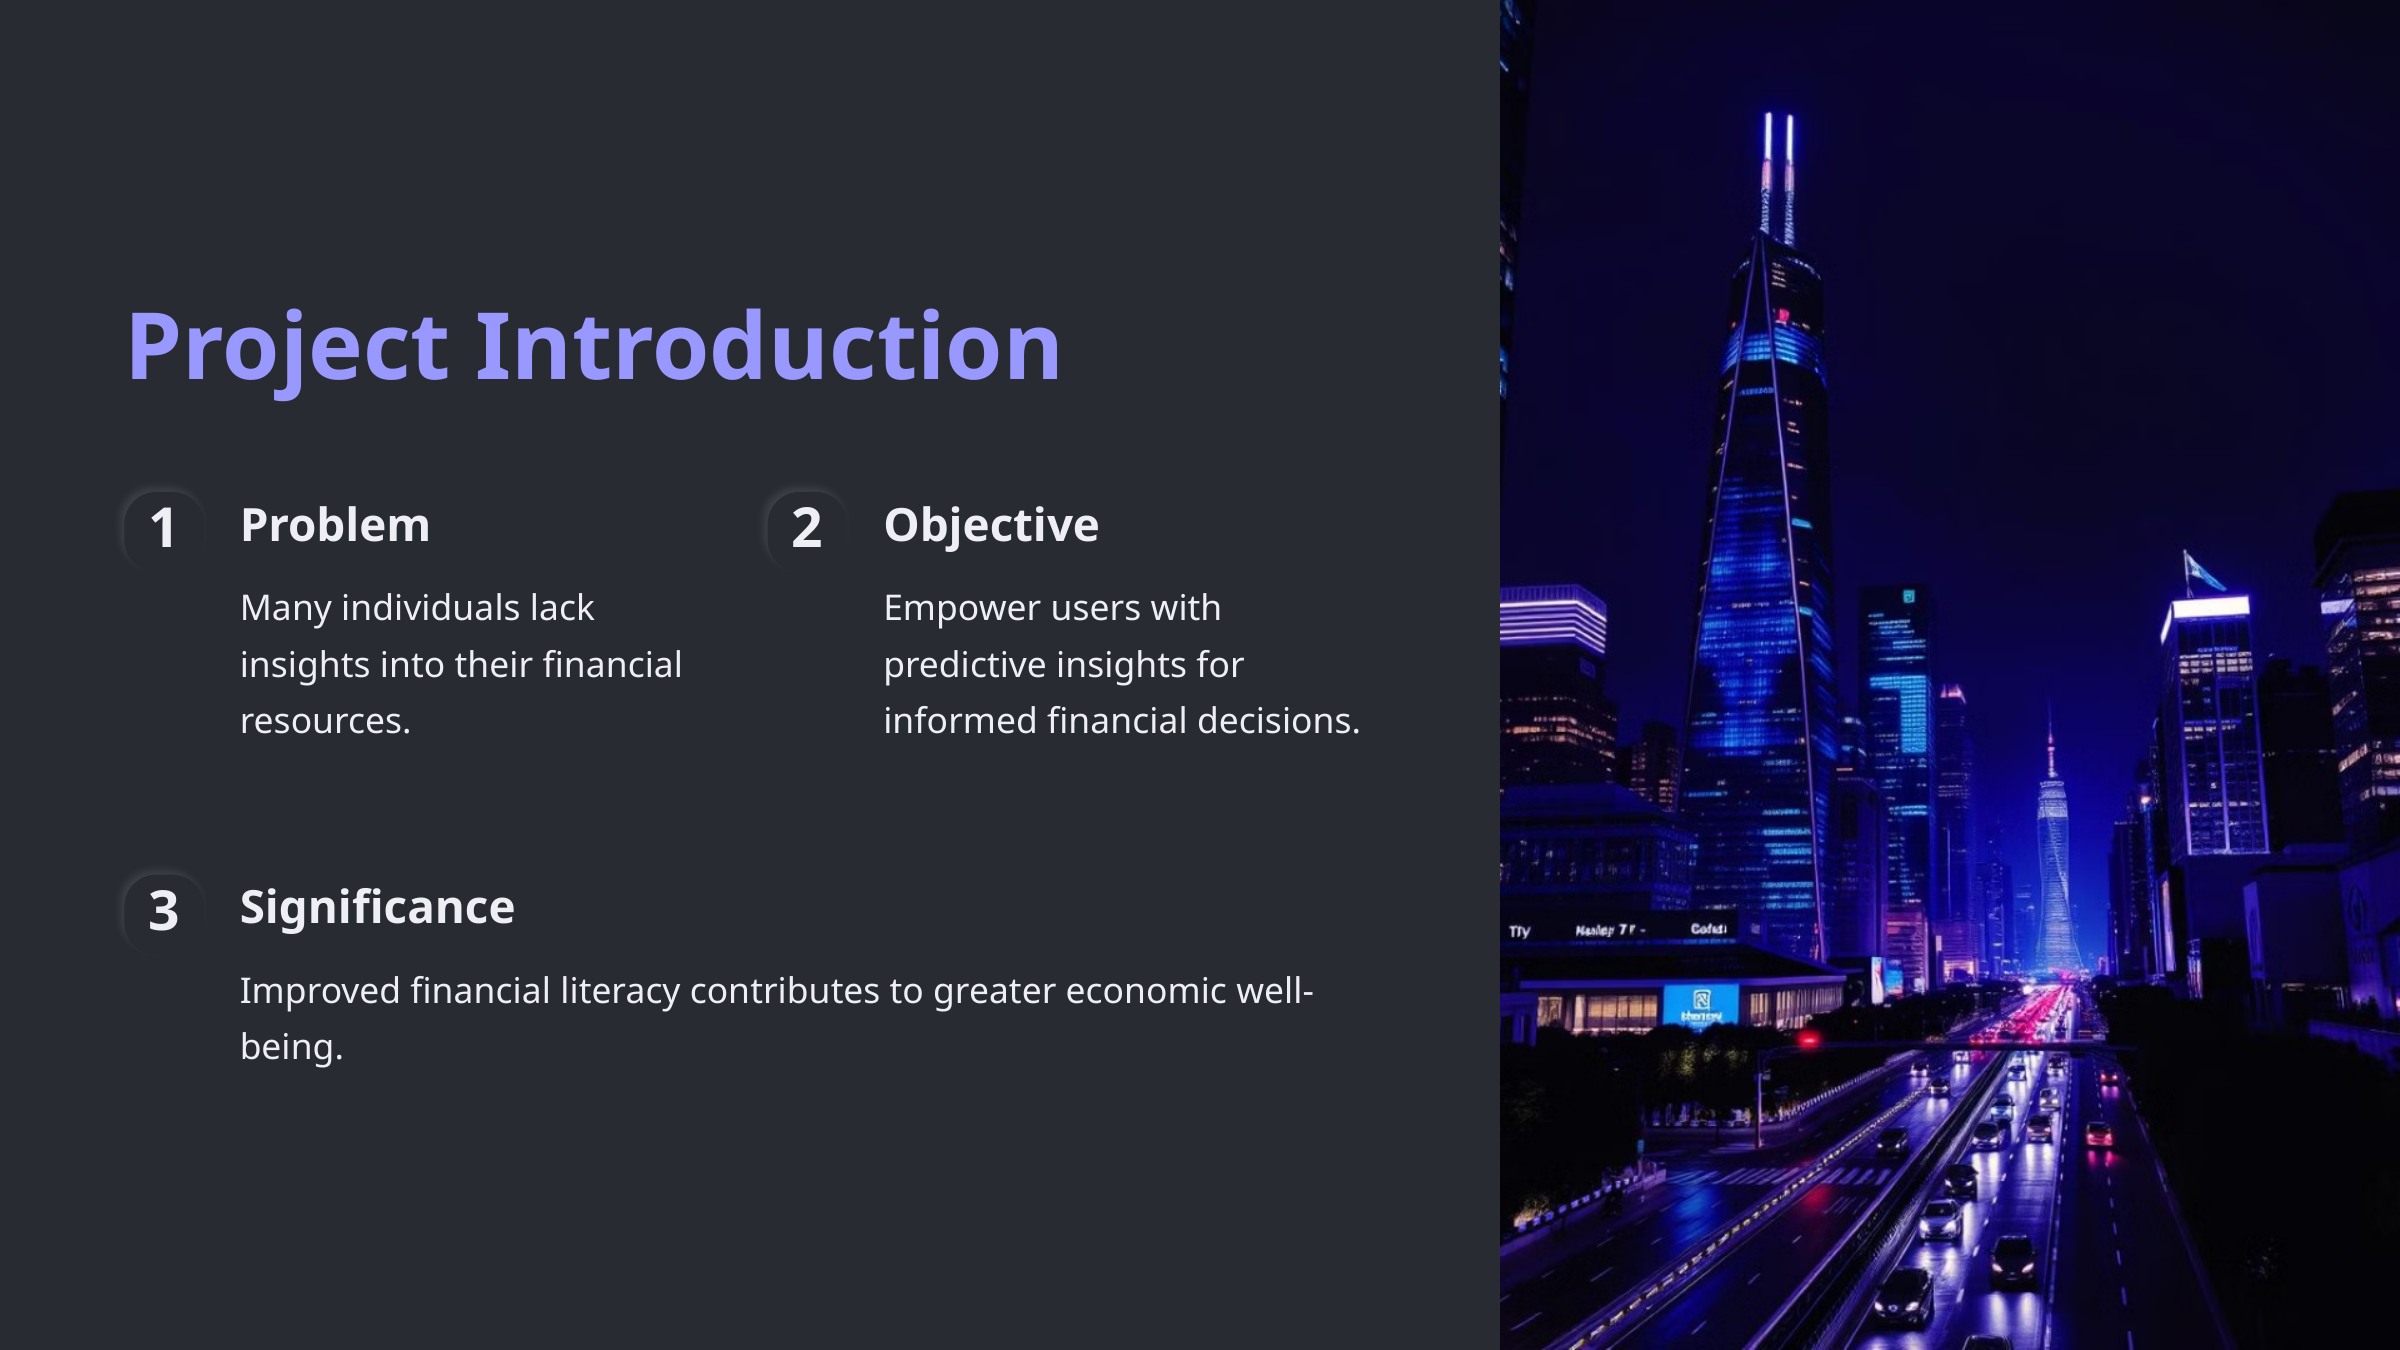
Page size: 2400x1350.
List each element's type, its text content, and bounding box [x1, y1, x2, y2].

text_box Improved financial literacy contributes to greater economic well-being. [239, 954, 1376, 1069]
text_box Project Introduction [124, 281, 1060, 399]
text_box [124, 874, 205, 955]
text_box [124, 491, 205, 572]
picture [1499, 0, 2400, 1350]
text_box Empower users with predictive insights for informed financial decisions. [883, 571, 1376, 800]
text_box Objective [883, 491, 1351, 551]
text_box Significance [239, 874, 708, 934]
text_box 2 [791, 503, 824, 560]
text_box Many individuals lack insights into their financial resources. [239, 571, 733, 743]
text_box 1 [154, 503, 175, 560]
text_box Problem [239, 491, 708, 551]
text_box [767, 491, 848, 572]
text_box 3 [149, 886, 180, 943]
